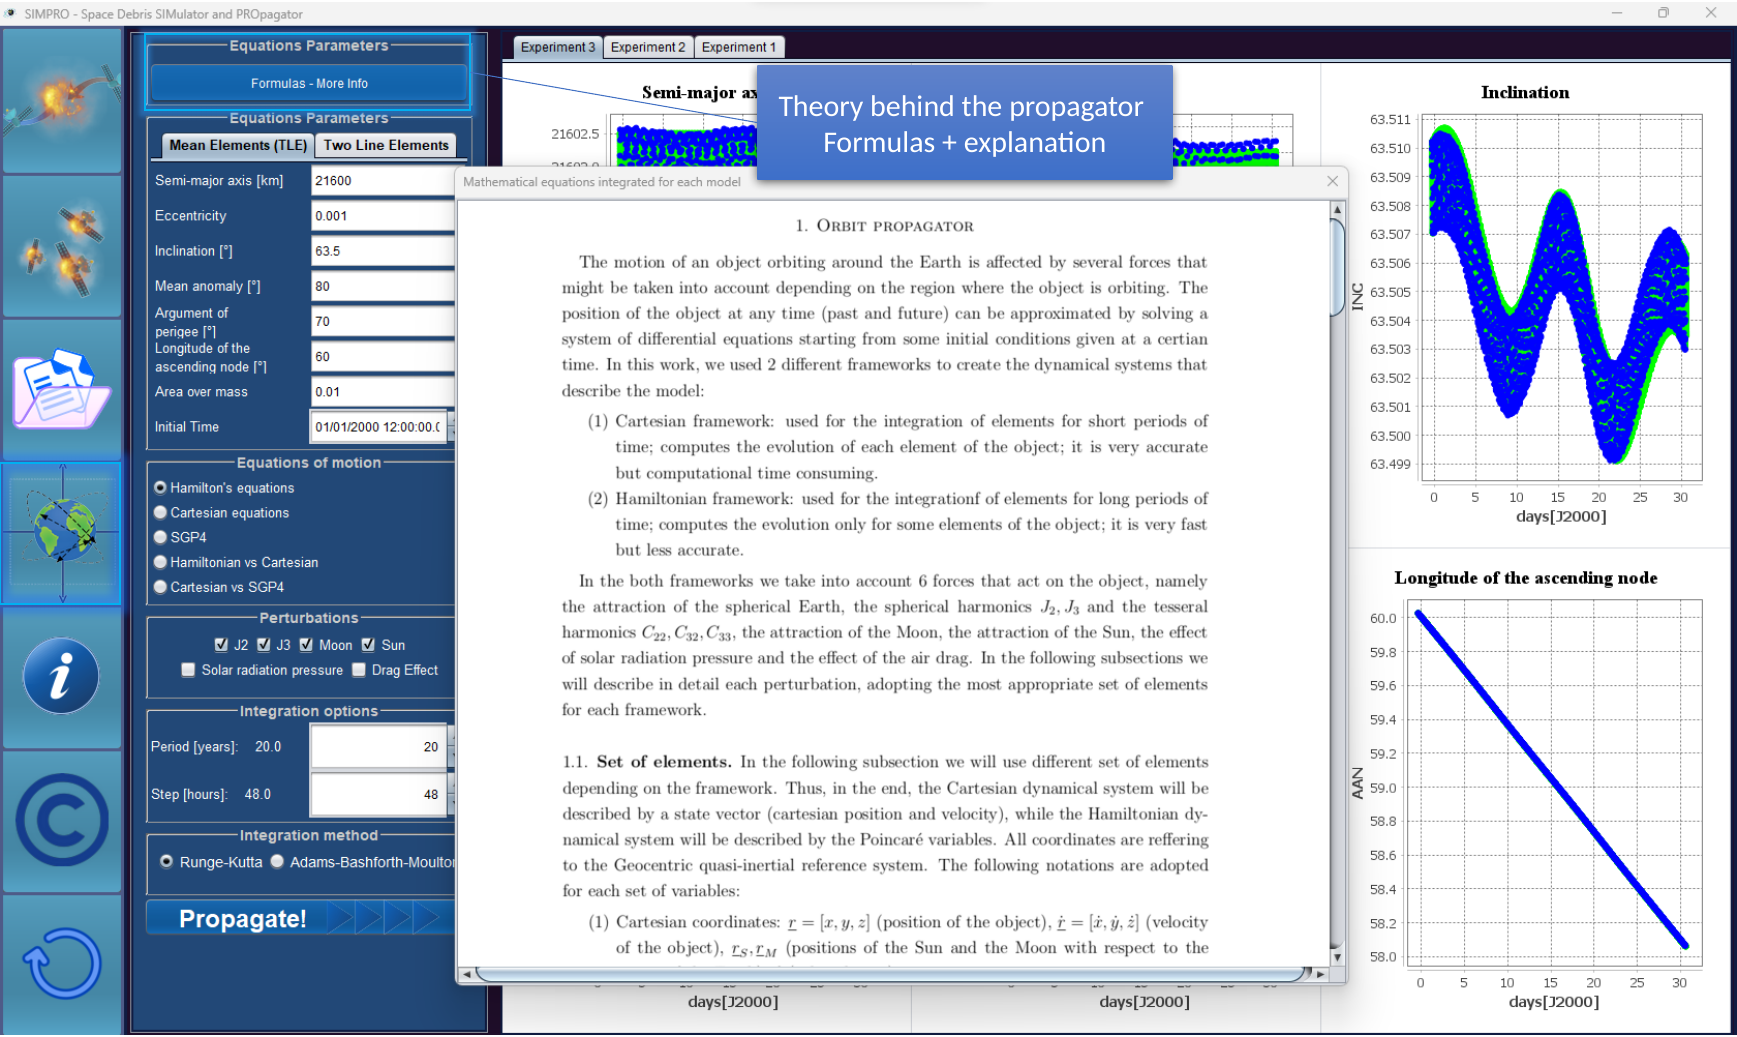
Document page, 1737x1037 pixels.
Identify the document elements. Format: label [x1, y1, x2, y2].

picture [2, 465, 118, 602]
picture [0, 2, 1737, 1035]
text_box [470, 72, 758, 123]
